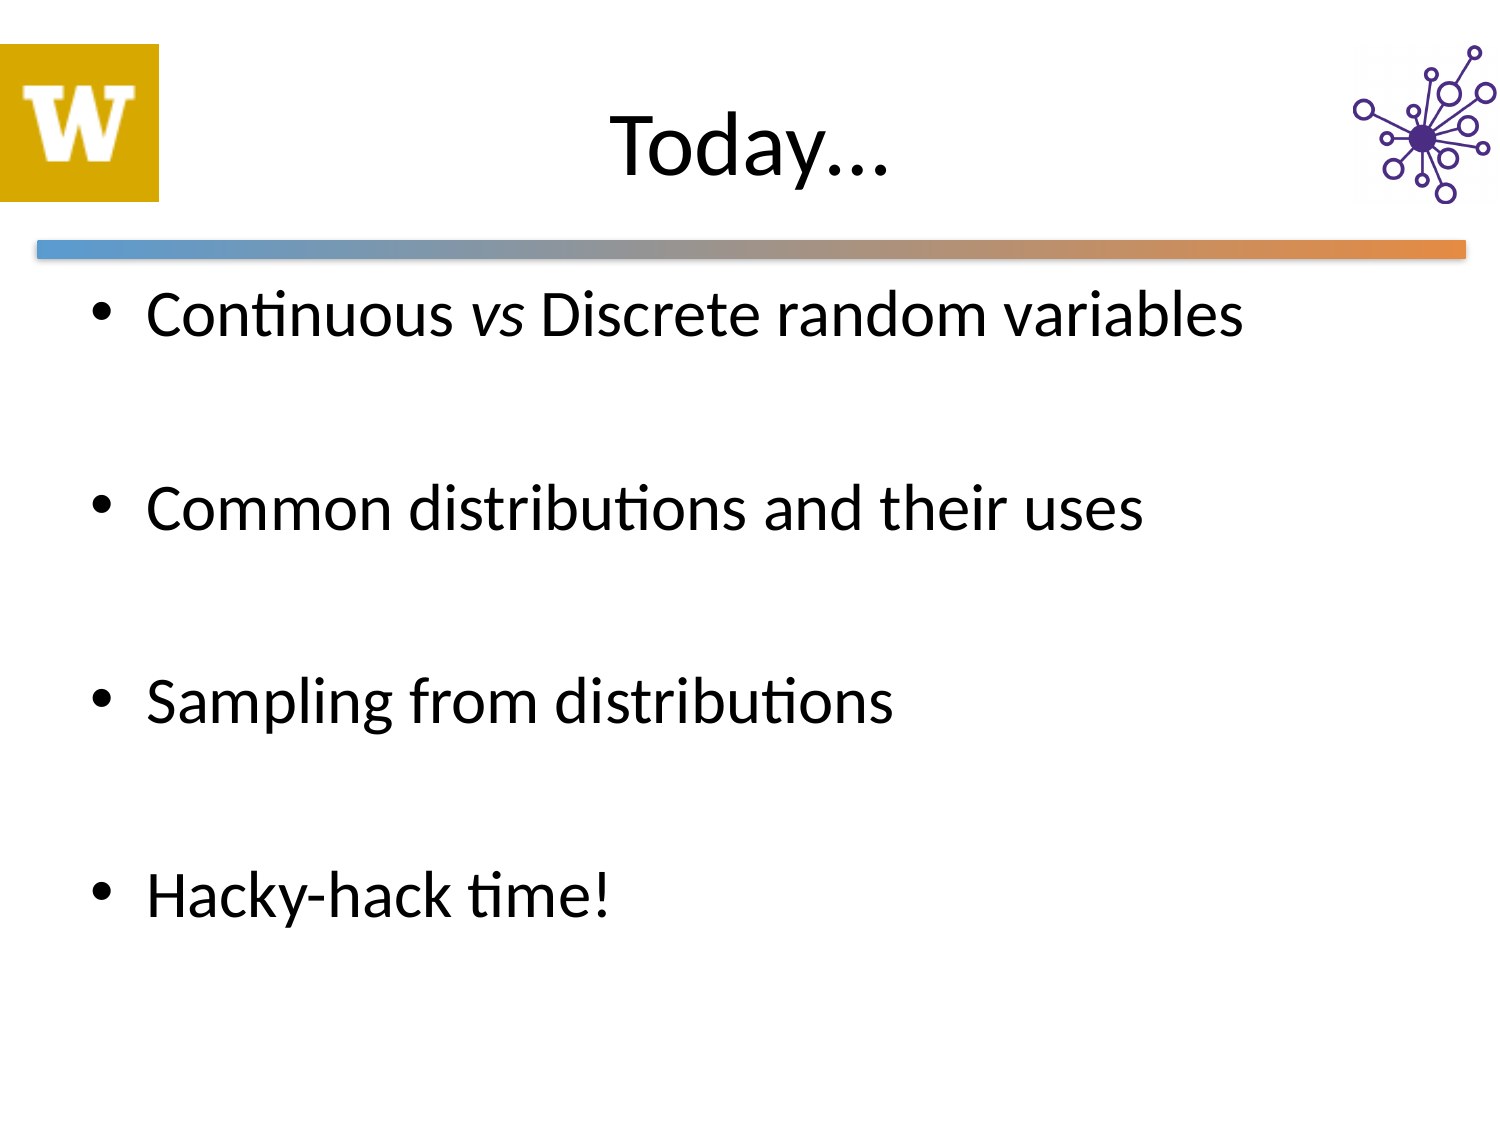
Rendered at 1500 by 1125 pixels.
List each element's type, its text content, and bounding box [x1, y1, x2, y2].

picture [1425, 45, 1497, 204]
picture [0, 44, 159, 202]
list Continuous vs Discrete random variables Common distributions and their uses Sampling from distributions Hacky-hack time! [75, 262, 1425, 1093]
title Today… [75, 45, 1425, 233]
